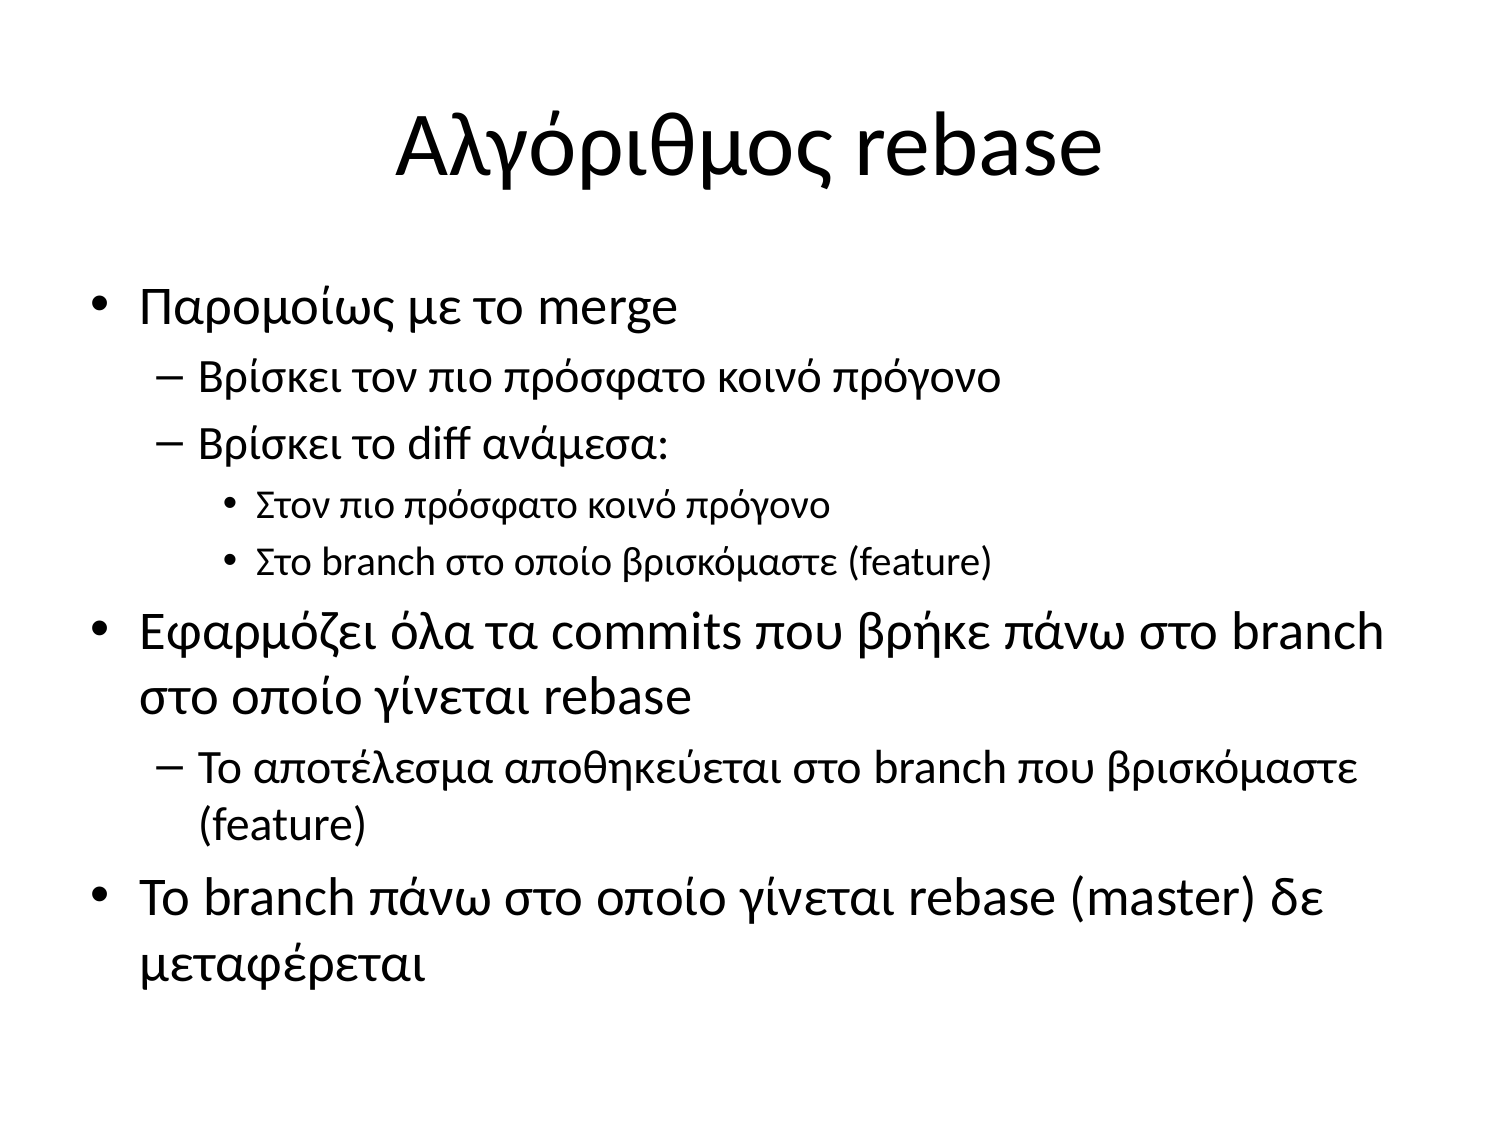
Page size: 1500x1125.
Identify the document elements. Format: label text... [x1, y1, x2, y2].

list Παρομοίως με το merge Βρίσκει τον πιο πρόσφατο κοινό πρόγονο Βρίσκει το diff ανάμεσα: Στον πιο πρόσφατο κοινό πρόγονο Στο branch στο οποίο βρισκόμαστε (feature) Εφαρμόζει όλα τα commits που βρήκε πάνω στο branch στο οποίο γίνεται rebase Το αποτέλεσμα αποθηκεύεται στο branch που βρισκόμαστε (feature) Το branch πάνω στο οποίο γίνεται rebase (master) δε μεταφέρεται [75, 262, 1425, 1005]
title Αλγόριθμος rebase [75, 45, 1425, 233]
